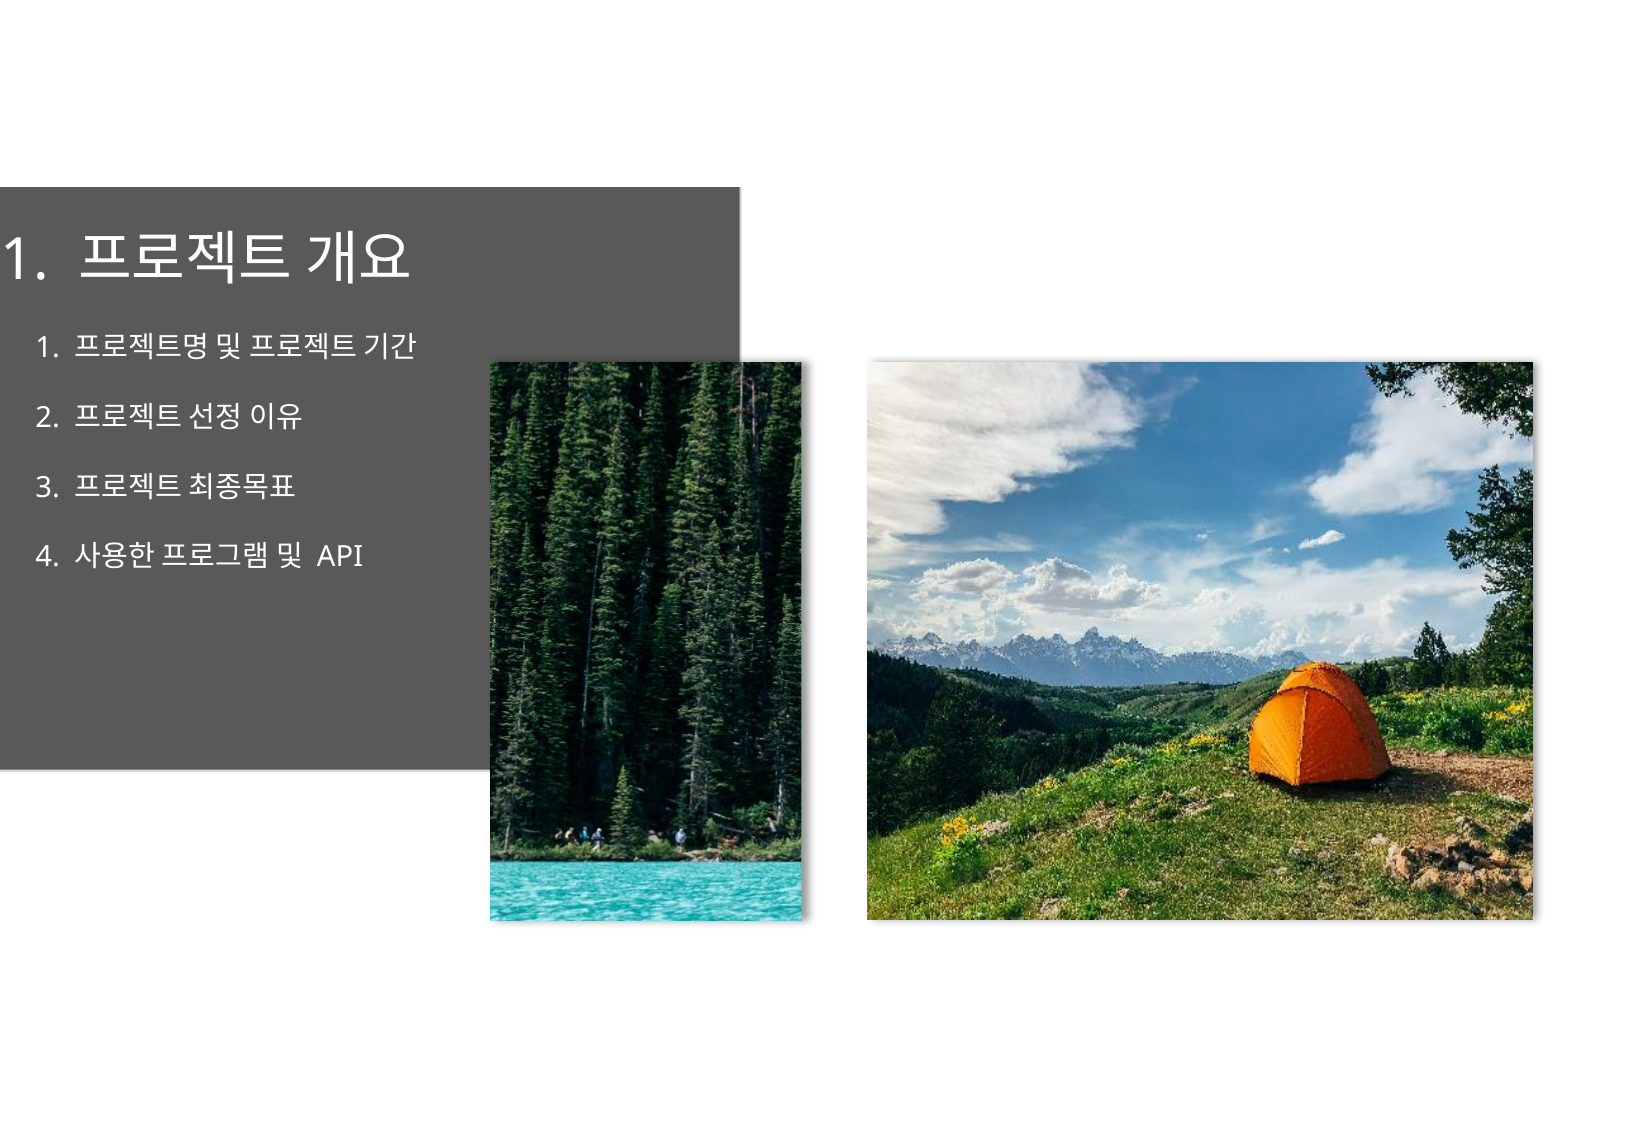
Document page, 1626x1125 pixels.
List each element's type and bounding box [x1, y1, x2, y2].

picture [0, 187, 802, 921]
picture [866, 362, 1533, 921]
